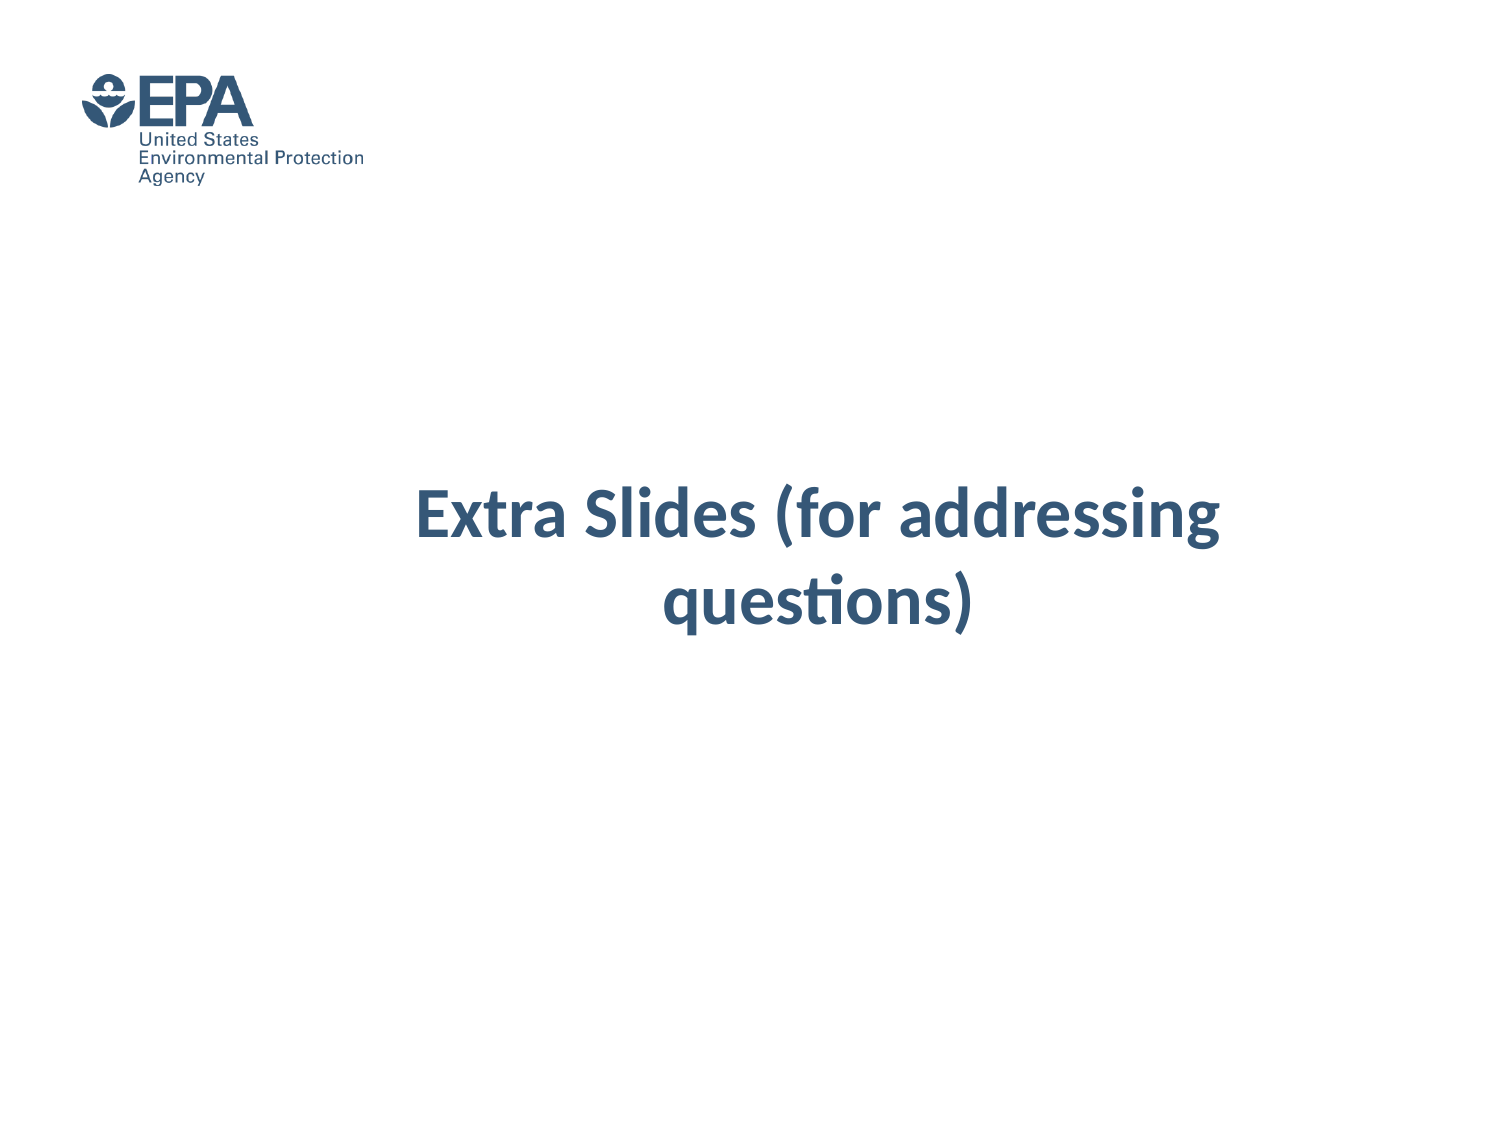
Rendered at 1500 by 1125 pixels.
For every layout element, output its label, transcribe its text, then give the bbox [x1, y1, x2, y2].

title Extra Slides (for addressing questions) [310, 458, 1327, 647]
picture [82, 74, 363, 186]
